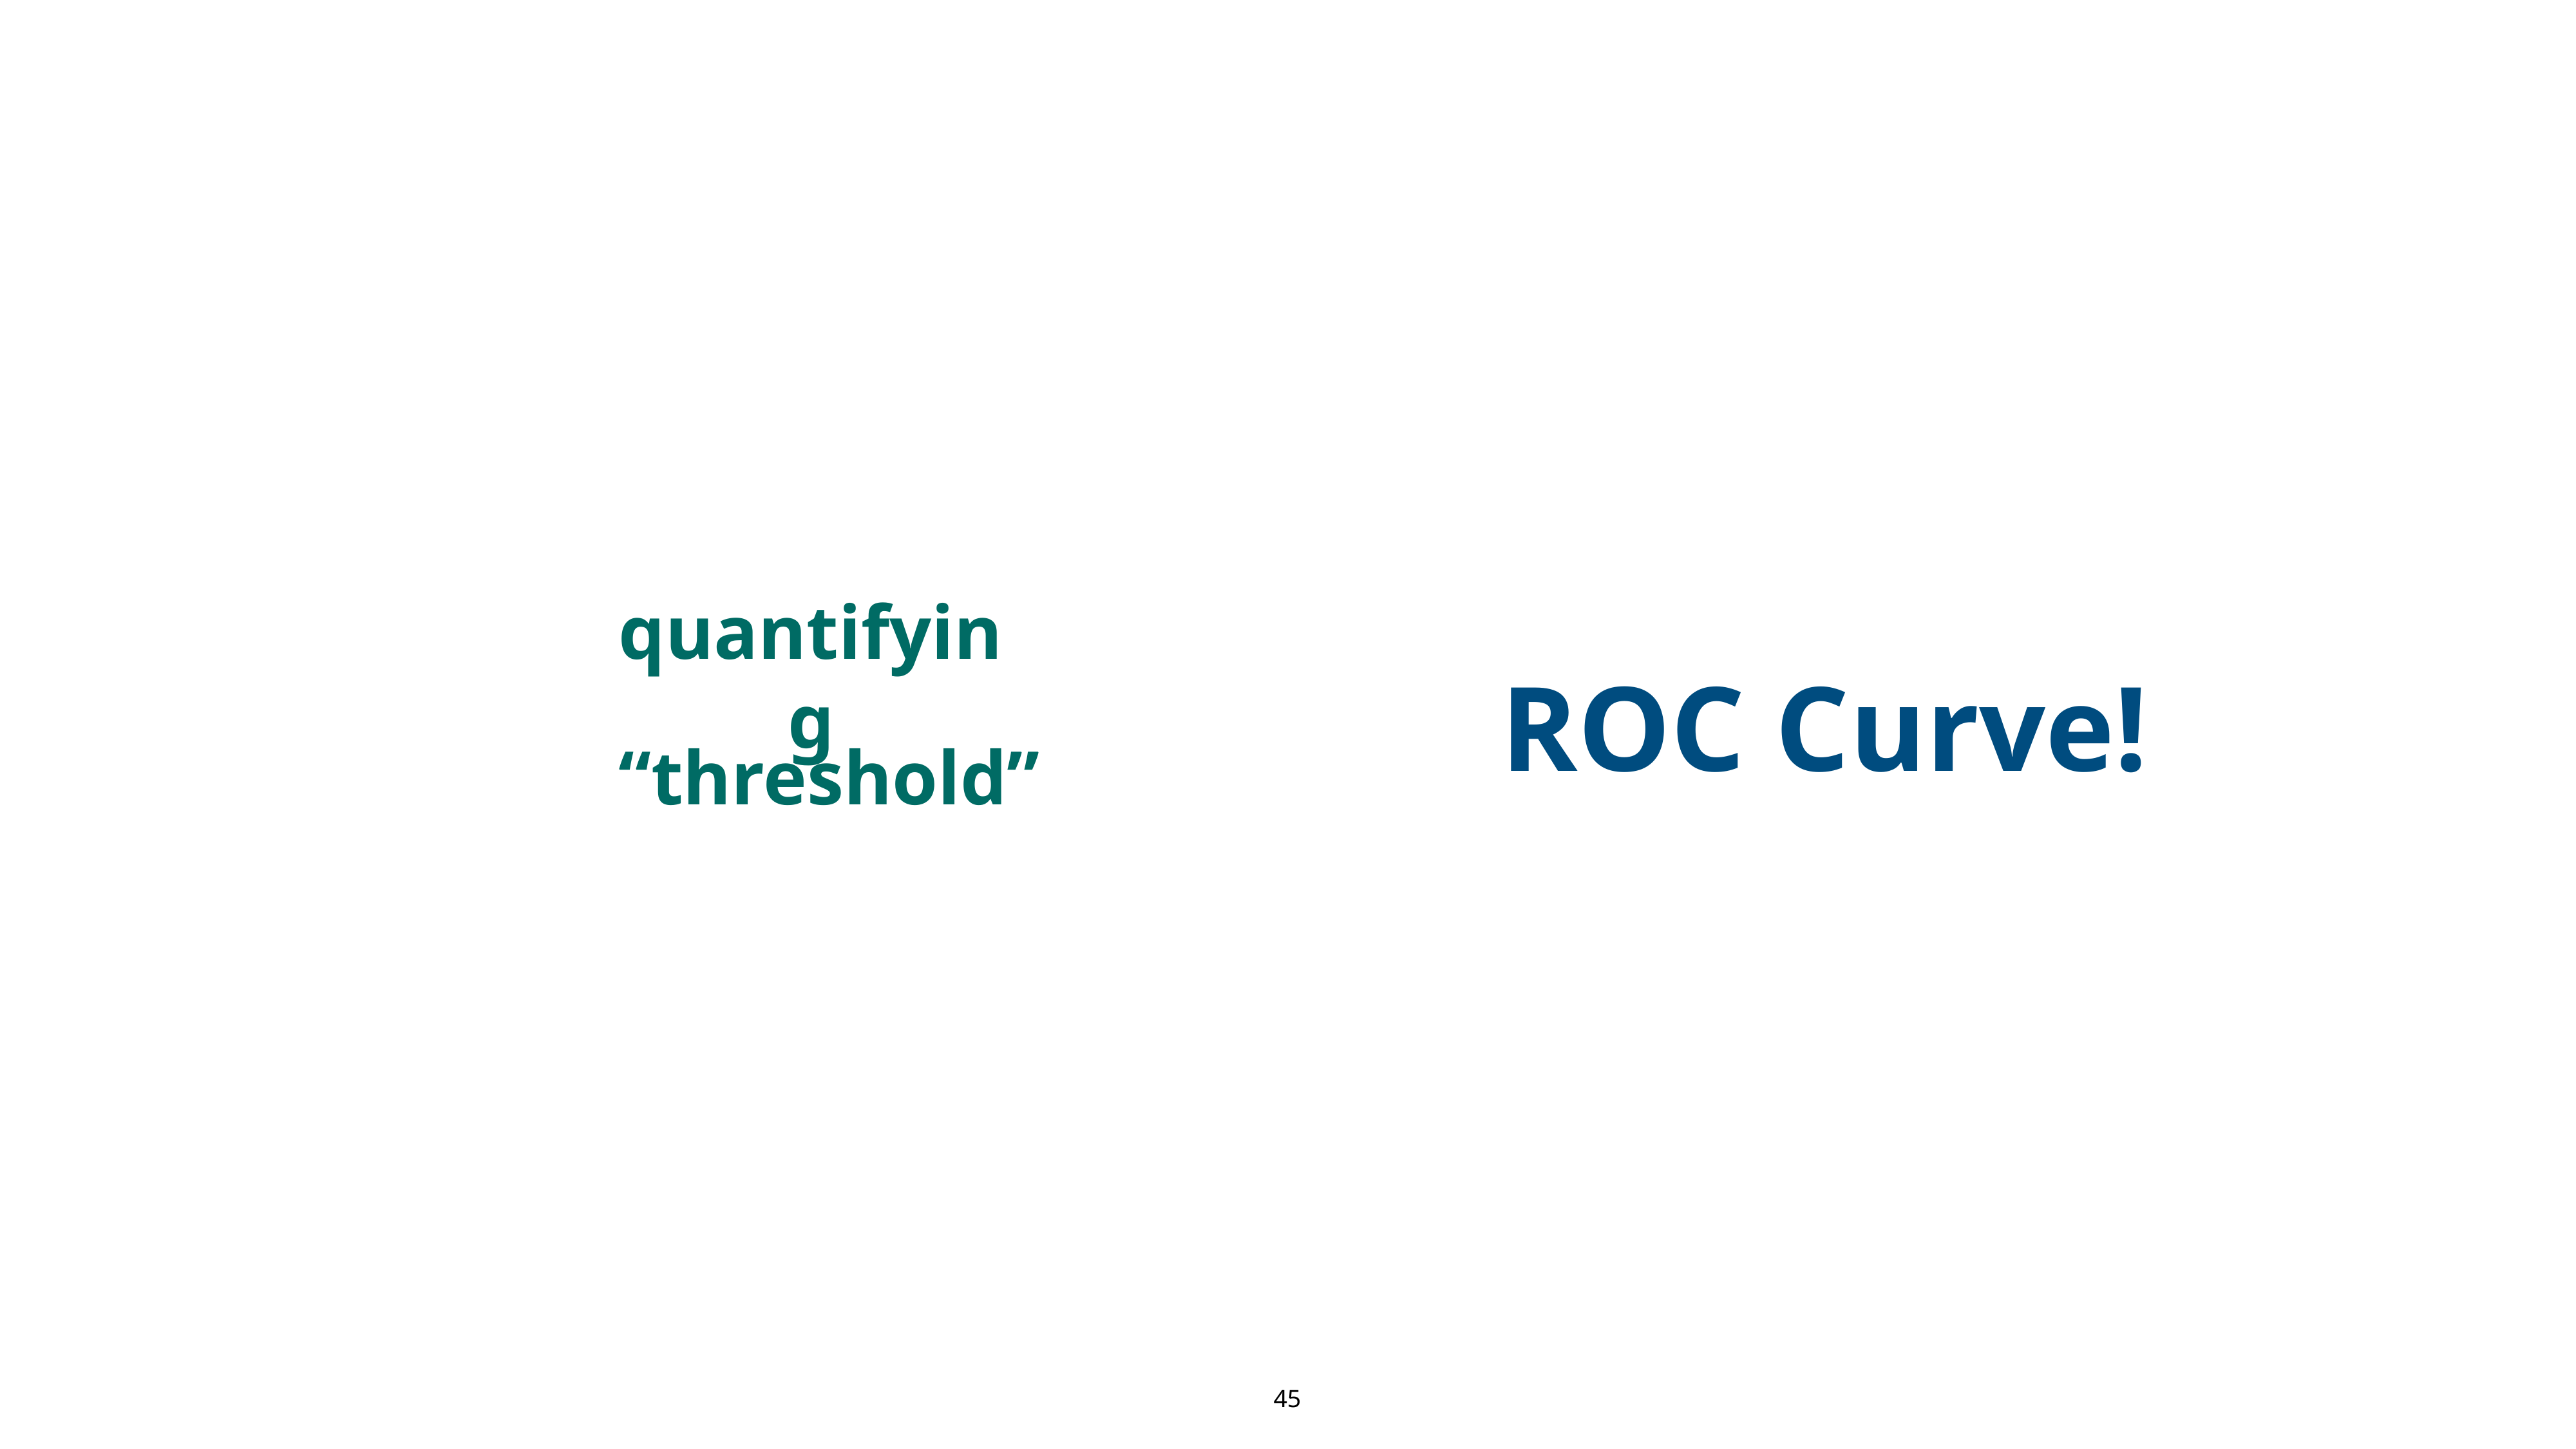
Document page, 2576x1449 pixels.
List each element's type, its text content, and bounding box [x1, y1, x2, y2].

slide_number 45 [1267, 570, 1307, 1422]
text_box quantifying [609, 580, 1012, 768]
text_box ROC Curve! [1491, 649, 2159, 800]
text_box “threshold” [605, 725, 1054, 825]
